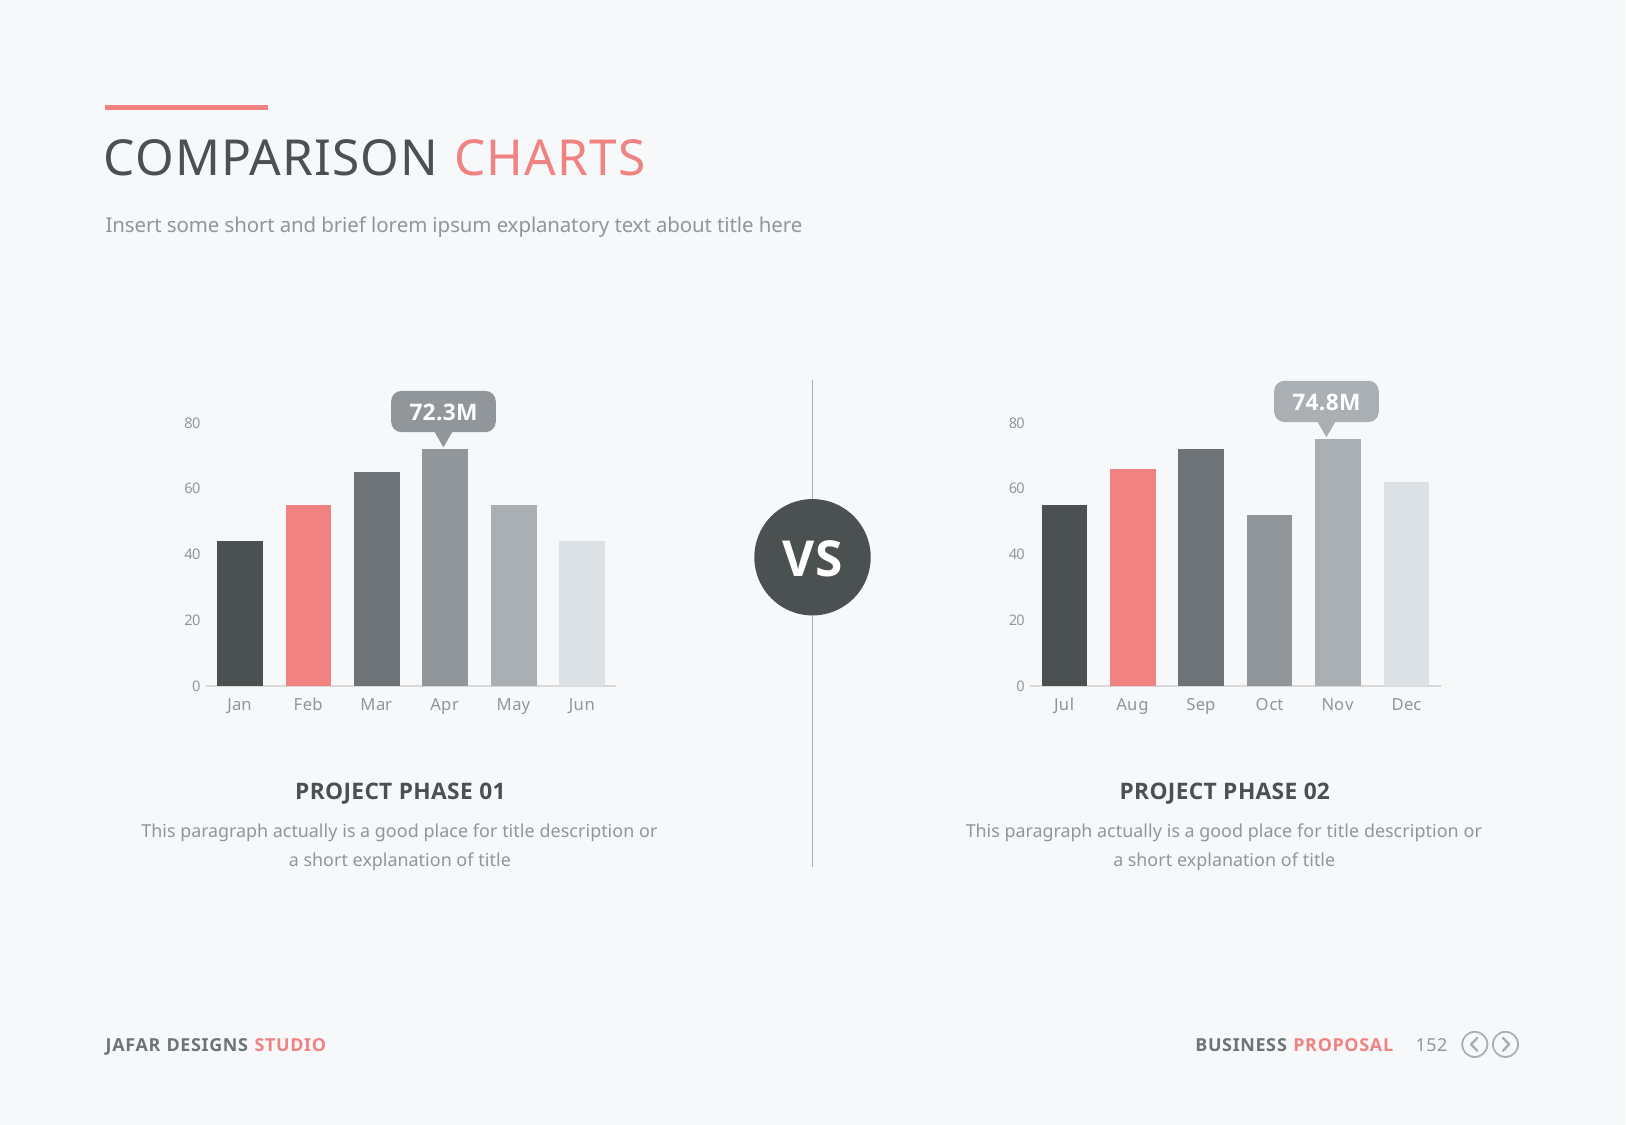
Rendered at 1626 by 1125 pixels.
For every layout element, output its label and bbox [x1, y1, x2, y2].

text_box [753, 379, 872, 868]
list [105, 209, 1519, 241]
chart [999, 406, 1450, 722]
text_box [138, 813, 663, 870]
text_box [962, 813, 1487, 870]
text_box [1273, 379, 1380, 406]
chart [175, 406, 626, 722]
text_box [390, 389, 497, 406]
text_box [962, 776, 1487, 804]
text_box [138, 776, 663, 804]
list [103, 125, 1518, 188]
